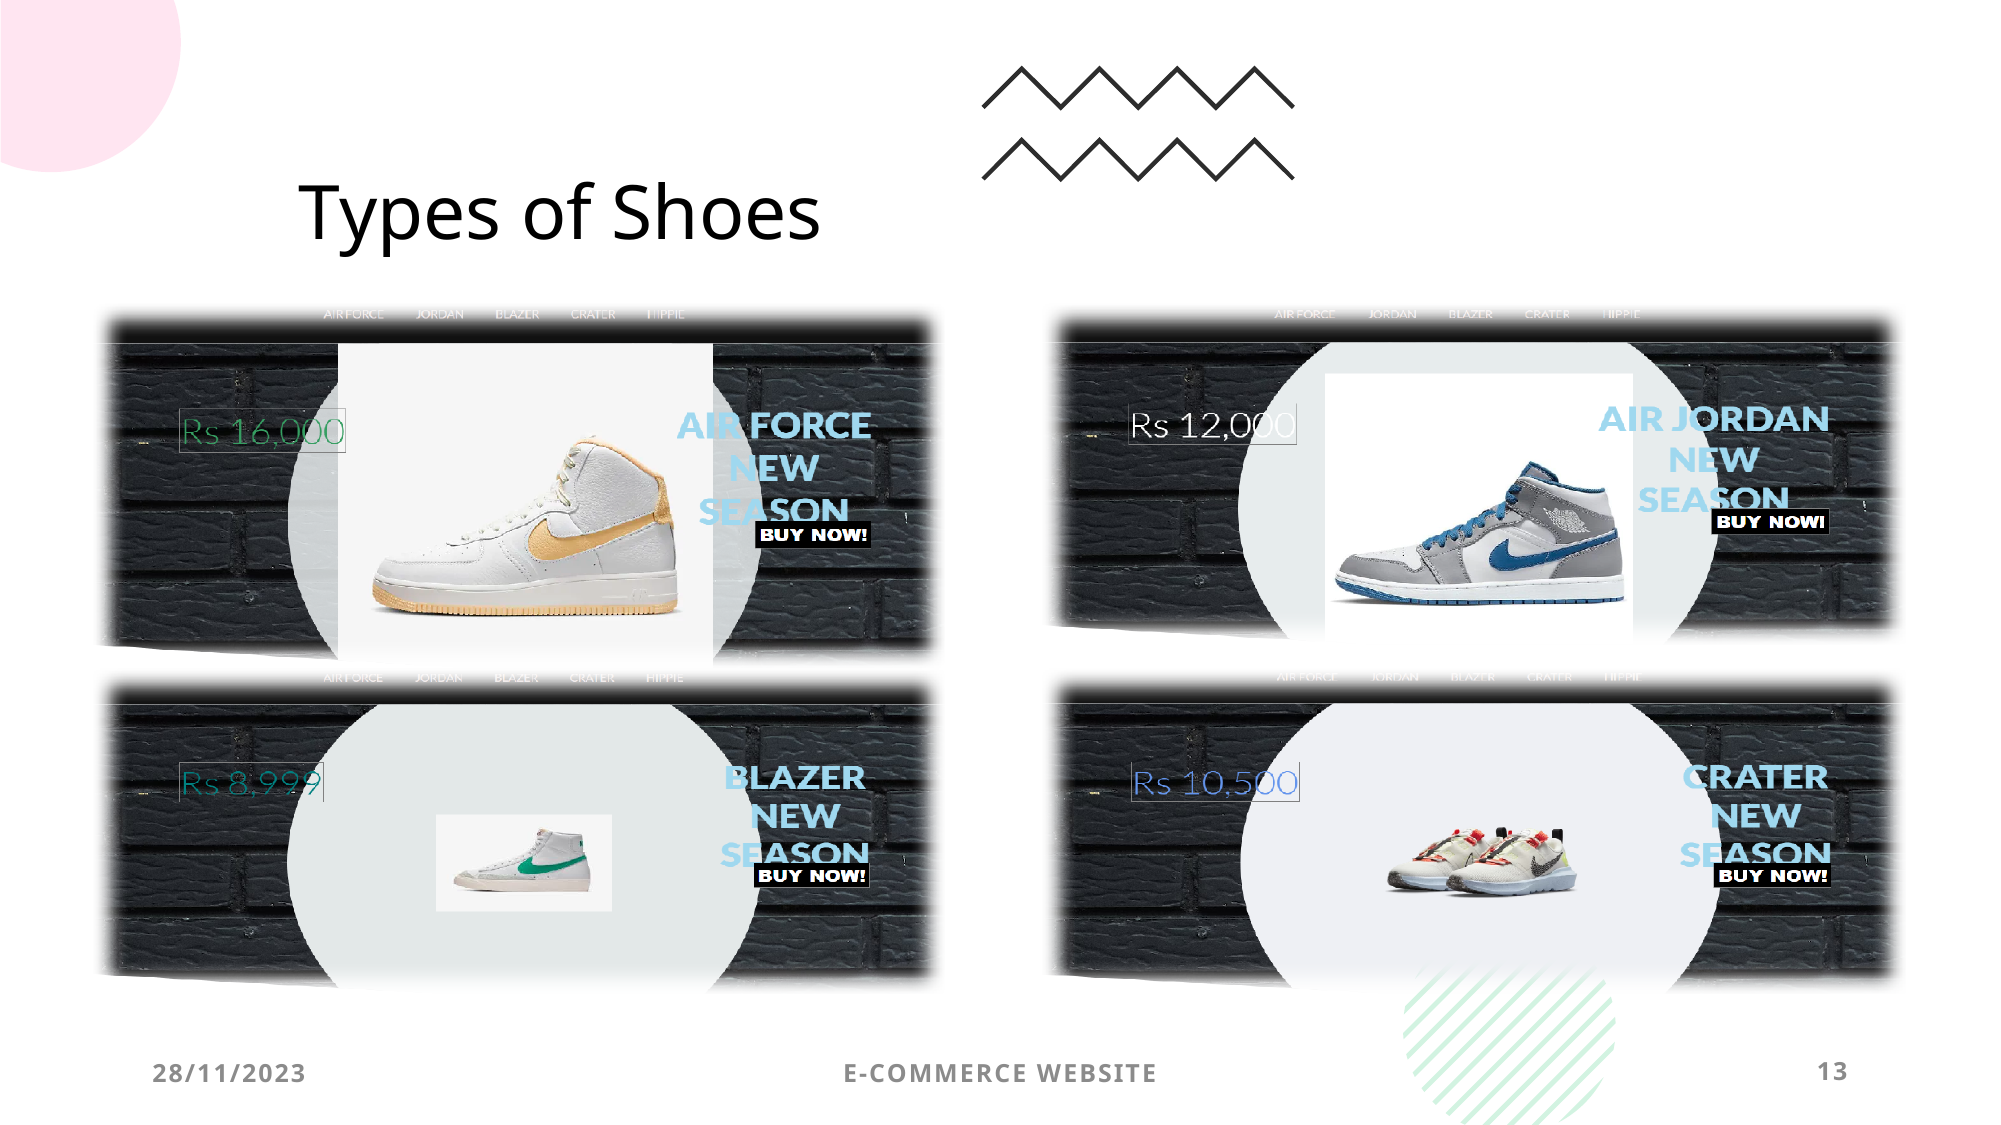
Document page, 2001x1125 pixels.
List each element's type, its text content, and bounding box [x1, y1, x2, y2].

text_box Types of Shoes [284, 156, 886, 262]
picture [93, 303, 945, 994]
footer E-COMMERCE WEBSITE [662, 1042, 1338, 1103]
picture [1042, 668, 1906, 994]
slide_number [137, 1042, 588, 1103]
picture [1042, 303, 1906, 645]
slide_number 13 [1412, 1042, 1863, 1103]
